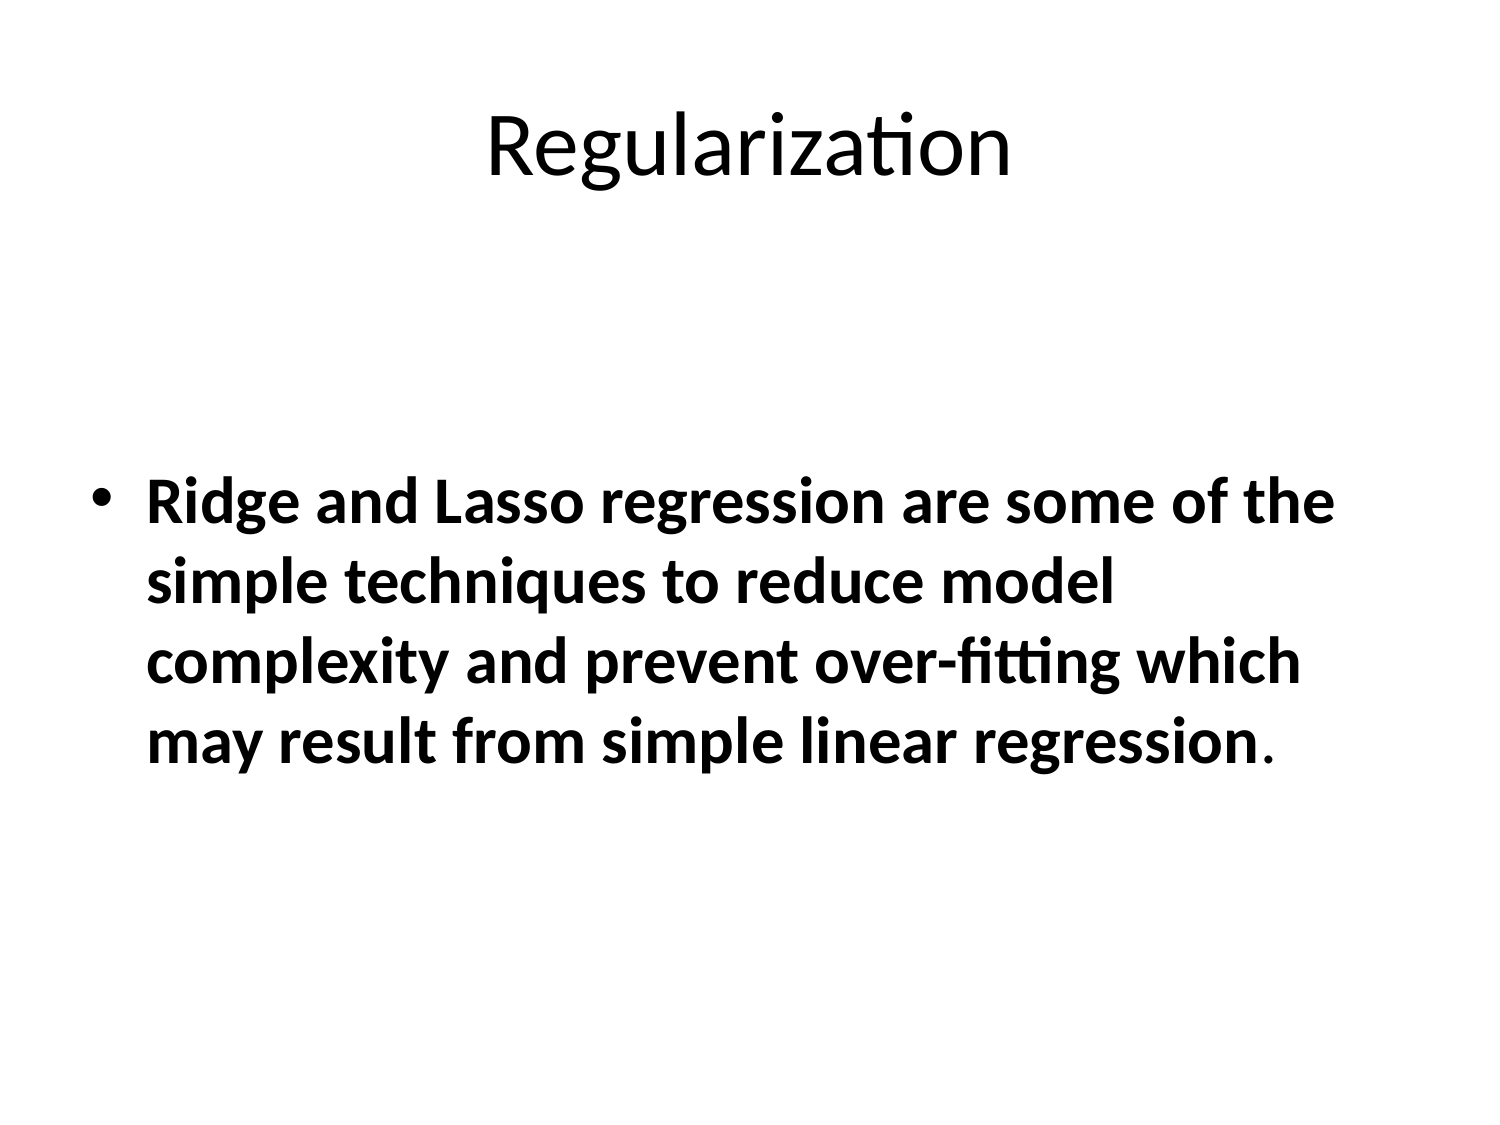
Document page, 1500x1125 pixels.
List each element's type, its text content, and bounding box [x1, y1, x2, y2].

list Ridge and Lasso regression are some of the simple techniques to reduce model complexity and prevent over-fitting which may result from simple linear regression. [75, 262, 1425, 1005]
title Regularization [75, 45, 1425, 233]
